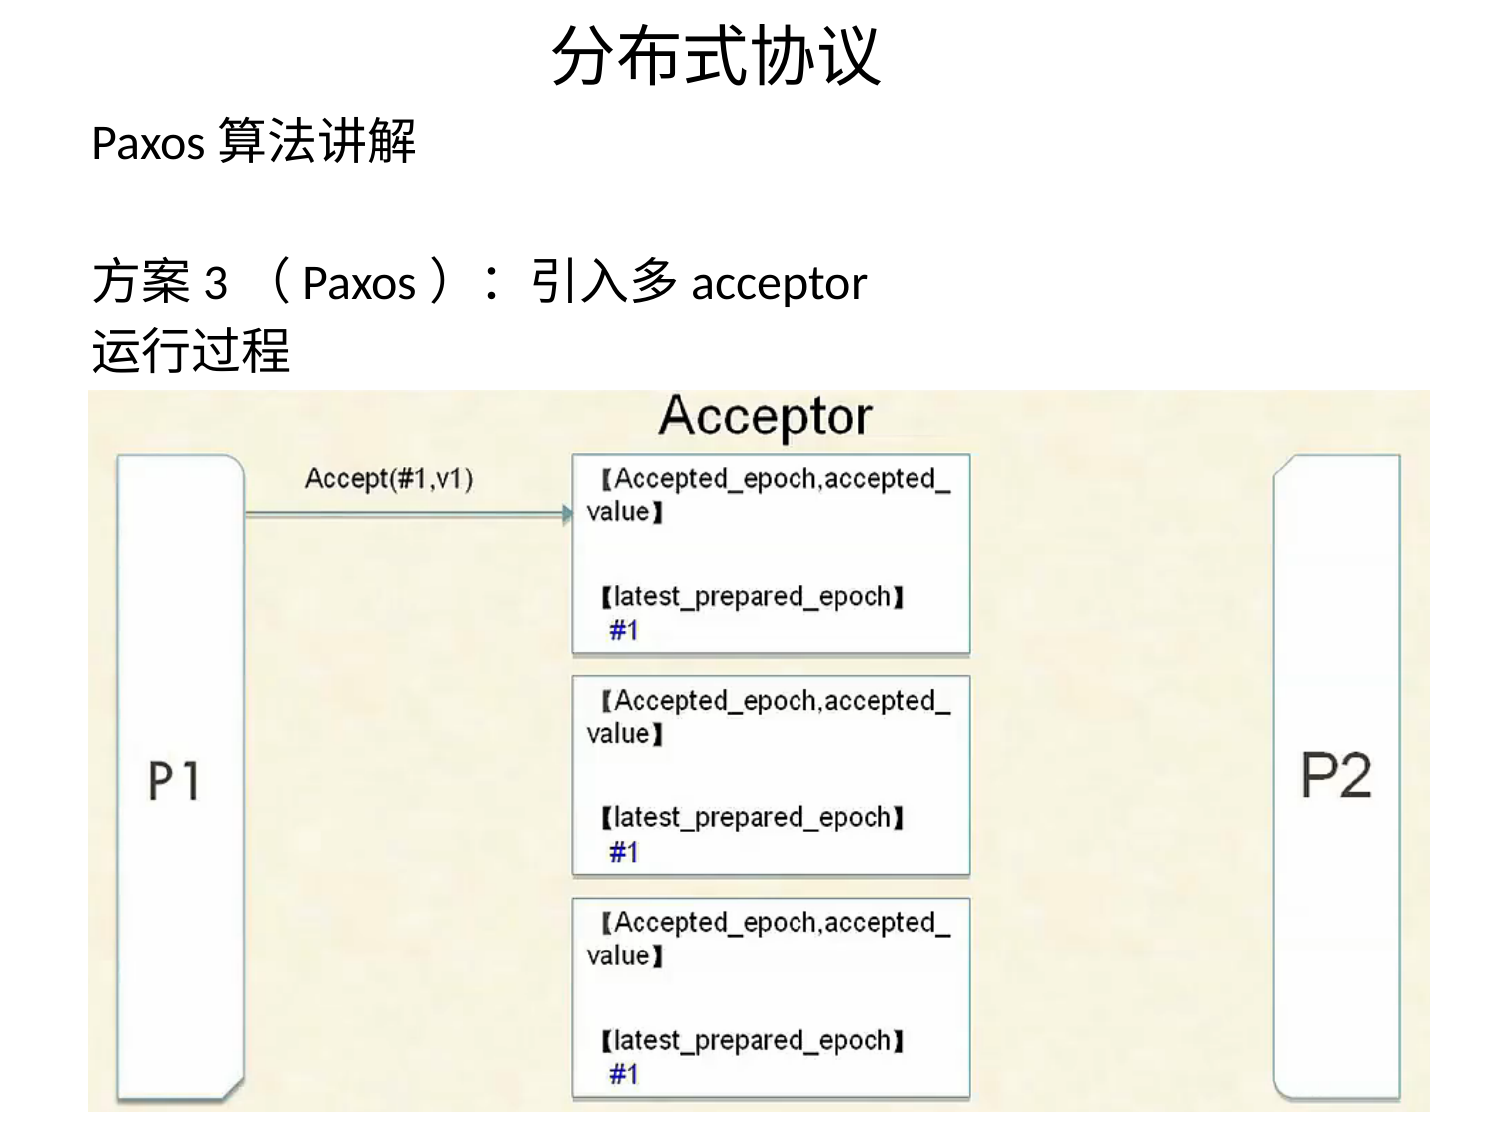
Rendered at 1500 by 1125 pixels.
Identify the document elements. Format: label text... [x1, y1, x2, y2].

picture [88, 389, 1430, 1112]
list Paxos算法讲解 方案3（Paxos）：引入多acceptor 运行过程 [76, 101, 1447, 1047]
title 分布式协议 [41, 0, 1392, 148]
